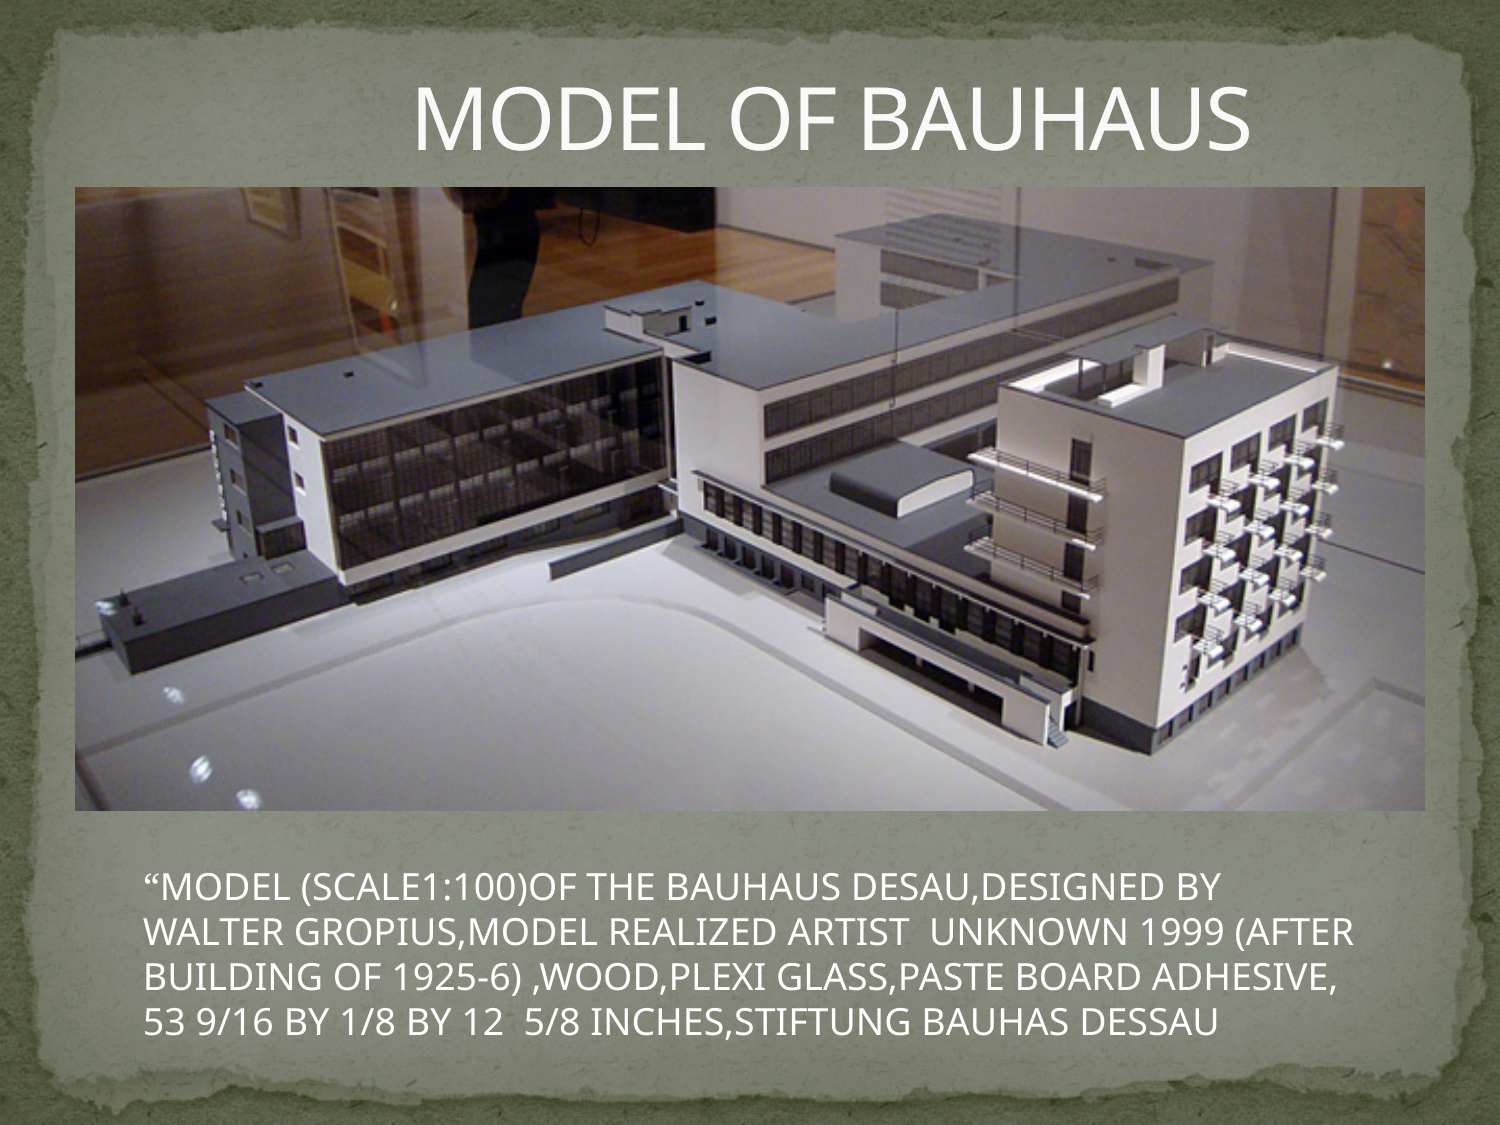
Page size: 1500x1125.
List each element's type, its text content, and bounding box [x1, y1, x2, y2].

picture [75, 188, 1427, 812]
title MODEL OF BAUHAUS [62, 0, 1413, 176]
text_box “MODEL (SCALE1:100)OF THE BAUHAUS DESAU,DESIGNED BY WALTER GROPIUS,MODEL REALIZED ARTIST UNKNOWN 1999 (AFTER BUILDING OF 1925-6) ,WOOD,PLEXI GLASS,PASTE BOARD ADHESIVE, 53 9/16 BY 1/8 BY 12 5/8 INCHES,STIFTUNG BAUHAS DESSAU [128, 820, 1372, 1051]
